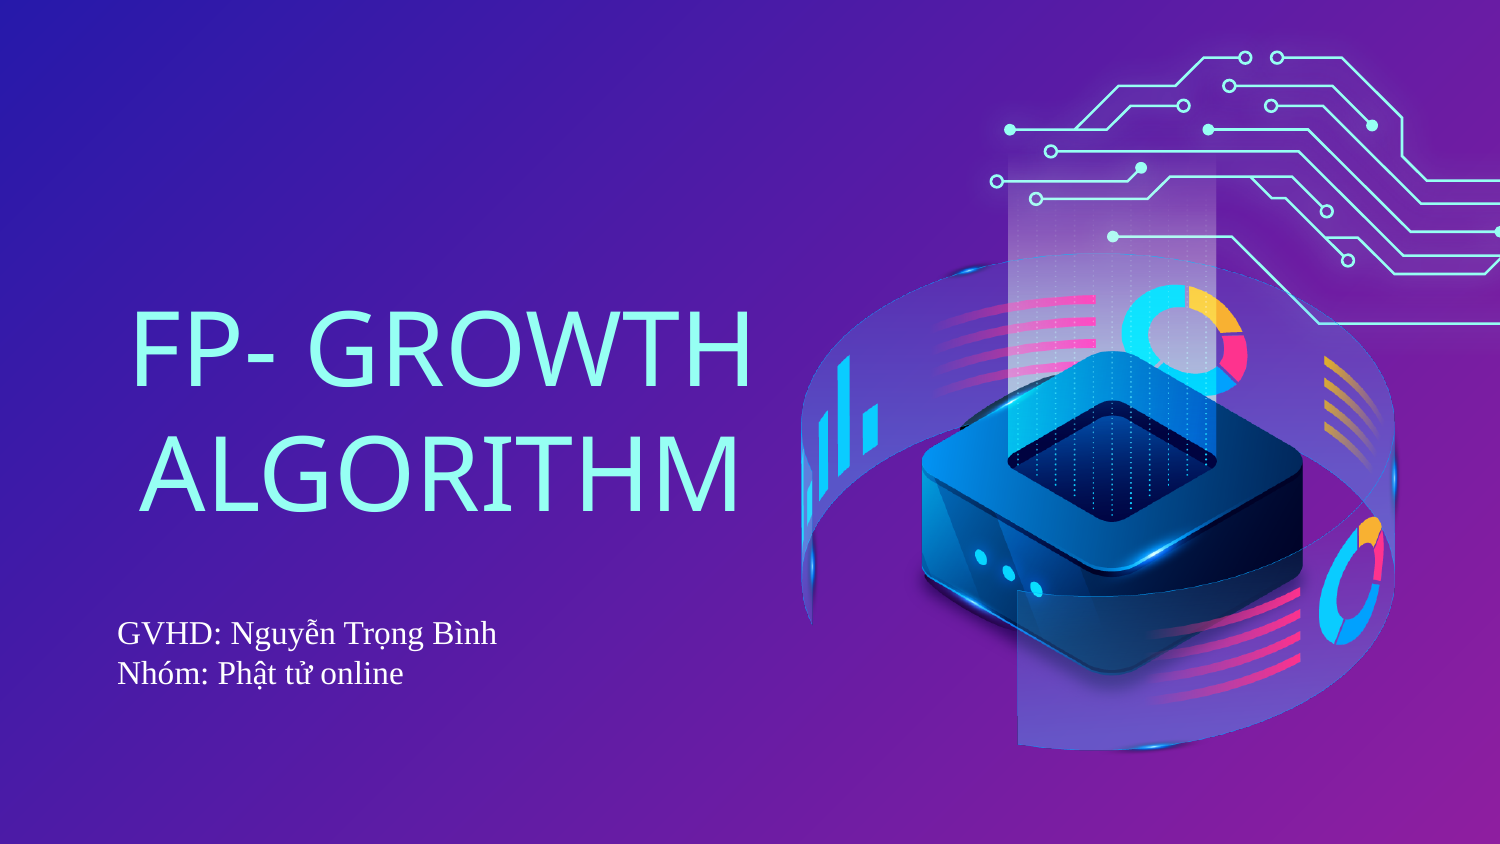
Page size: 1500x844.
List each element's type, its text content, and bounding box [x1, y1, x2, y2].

picture [740, 0, 1462, 844]
title FP- GROWTH ALGORITHM [116, 158, 735, 617]
subtitle GVHD: Nguyễn Trọng Bình Nhóm: Phật tử online [116, 617, 735, 685]
